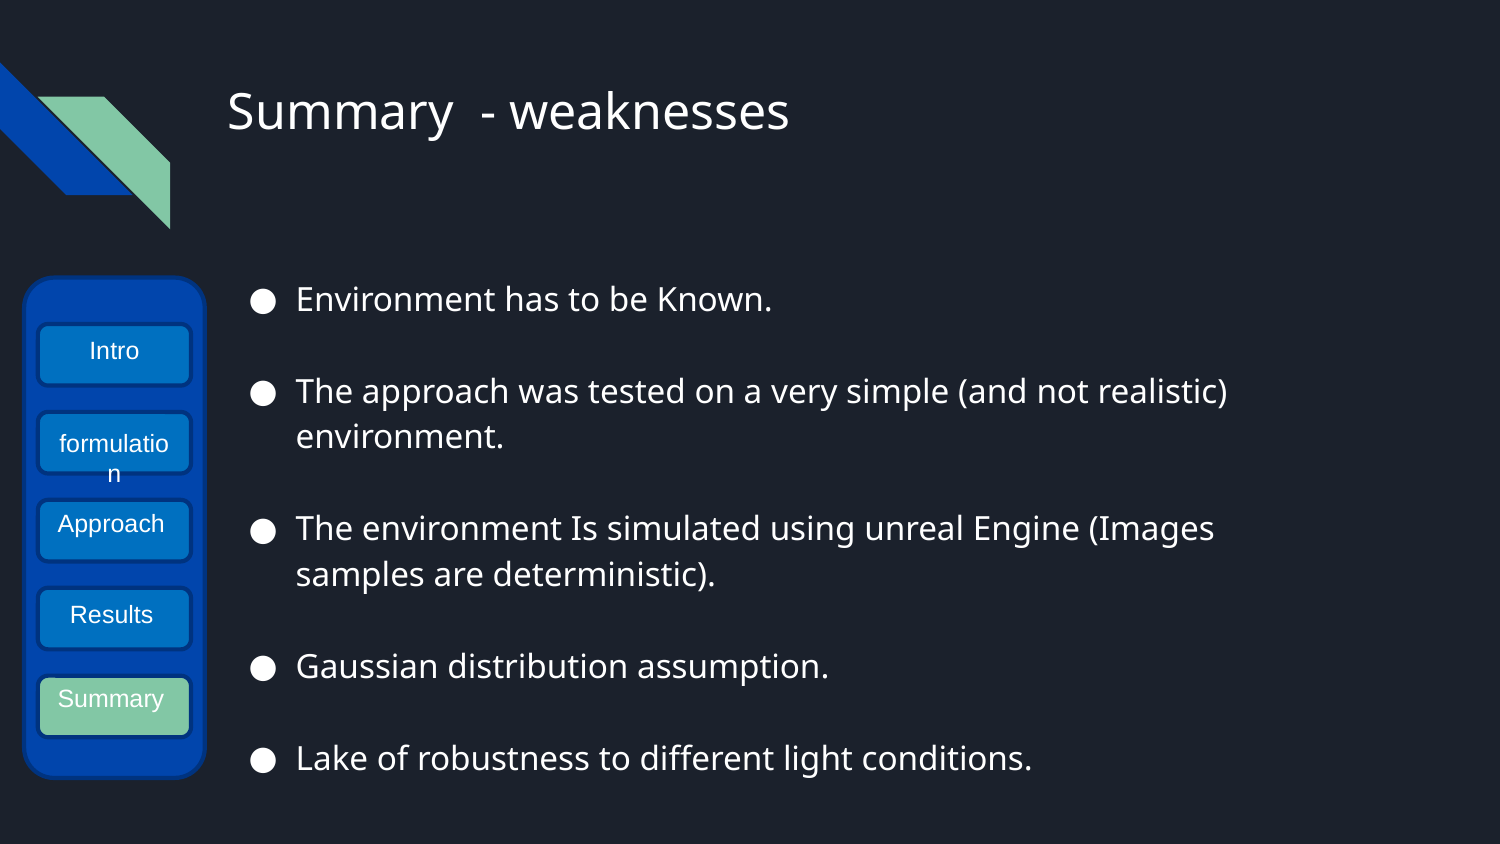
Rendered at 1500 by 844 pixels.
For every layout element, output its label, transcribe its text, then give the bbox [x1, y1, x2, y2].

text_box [23, 277, 206, 779]
title Summary - weaknesses [212, 64, 1368, 215]
list Environment has to be Known. The approach was tested on a very simple (and not realistic) environment. The environment Is simulated using unreal Engine (Images samples are deterministic). Gaussian distribution assumption. Lake of robustness to different light conditions. [212, 257, 1368, 811]
